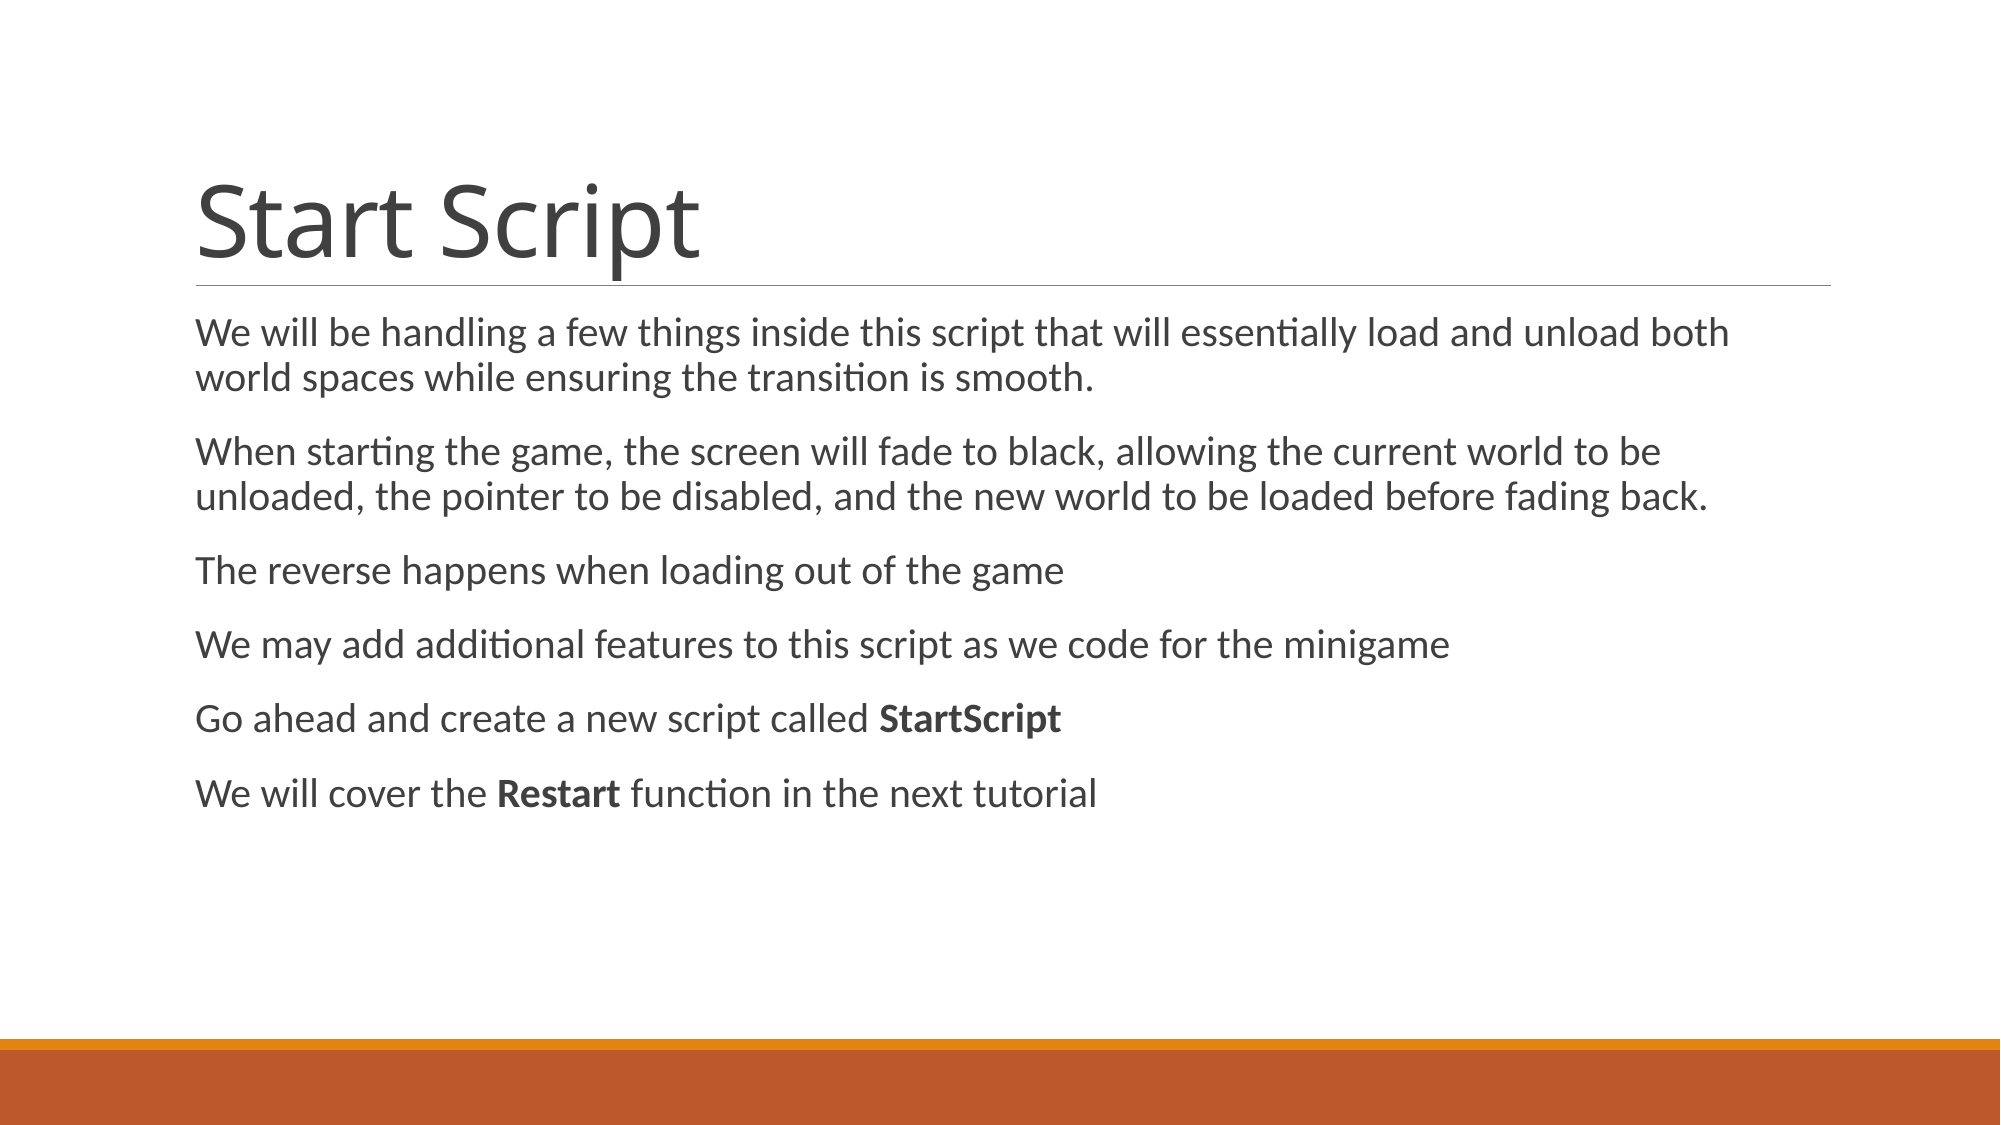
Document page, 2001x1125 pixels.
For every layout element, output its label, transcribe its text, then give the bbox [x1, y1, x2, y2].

title Start Script [180, 47, 1830, 285]
list We will be handling a few things inside this script that will essentially load and unload both world spaces while ensuring the transition is smooth. When starting the game, the screen will fade to black, allowing the current world to be unloaded, the pointer to be disabled, and the new world to be loaded before fading back. The reverse happens when loading out of the game We may add additional features to this script as we code for the minigame Go ahead and create a new script called StartScript We will cover the Restart function in the next tutorial [180, 302, 1830, 963]
